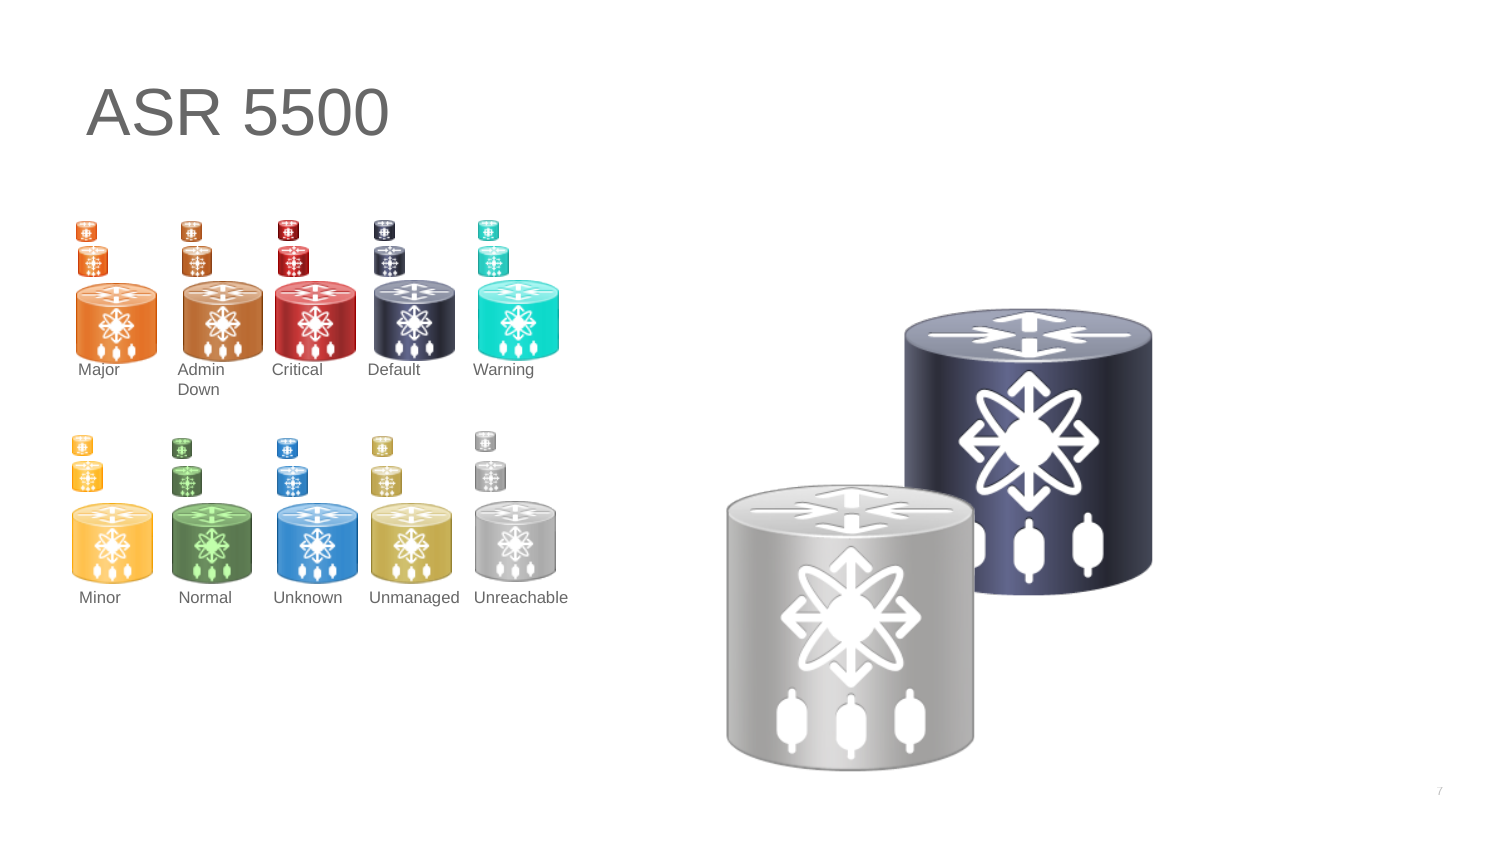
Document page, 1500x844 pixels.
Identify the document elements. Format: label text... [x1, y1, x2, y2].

picture [372, 436, 394, 457]
picture [72, 503, 154, 584]
picture [474, 461, 506, 493]
picture [182, 281, 264, 363]
picture [371, 466, 403, 497]
picture [171, 503, 253, 584]
picture [371, 503, 453, 584]
picture [477, 246, 509, 277]
picture [474, 431, 496, 453]
picture [181, 246, 213, 277]
picture [72, 435, 94, 457]
picture [374, 246, 406, 277]
picture [72, 461, 104, 493]
picture [171, 466, 203, 497]
picture [474, 501, 556, 583]
picture [277, 438, 298, 459]
picture [277, 466, 308, 497]
picture [478, 279, 559, 361]
title ASR 5500 [71, 55, 1441, 176]
picture [278, 220, 299, 241]
picture [278, 246, 309, 277]
picture [77, 246, 109, 277]
picture [690, 291, 1189, 789]
picture [374, 279, 456, 361]
picture [277, 503, 358, 584]
picture [374, 220, 396, 241]
picture [180, 221, 202, 243]
picture [76, 283, 157, 364]
picture [275, 281, 356, 363]
picture [478, 220, 499, 241]
picture [171, 438, 193, 459]
picture [76, 221, 97, 243]
